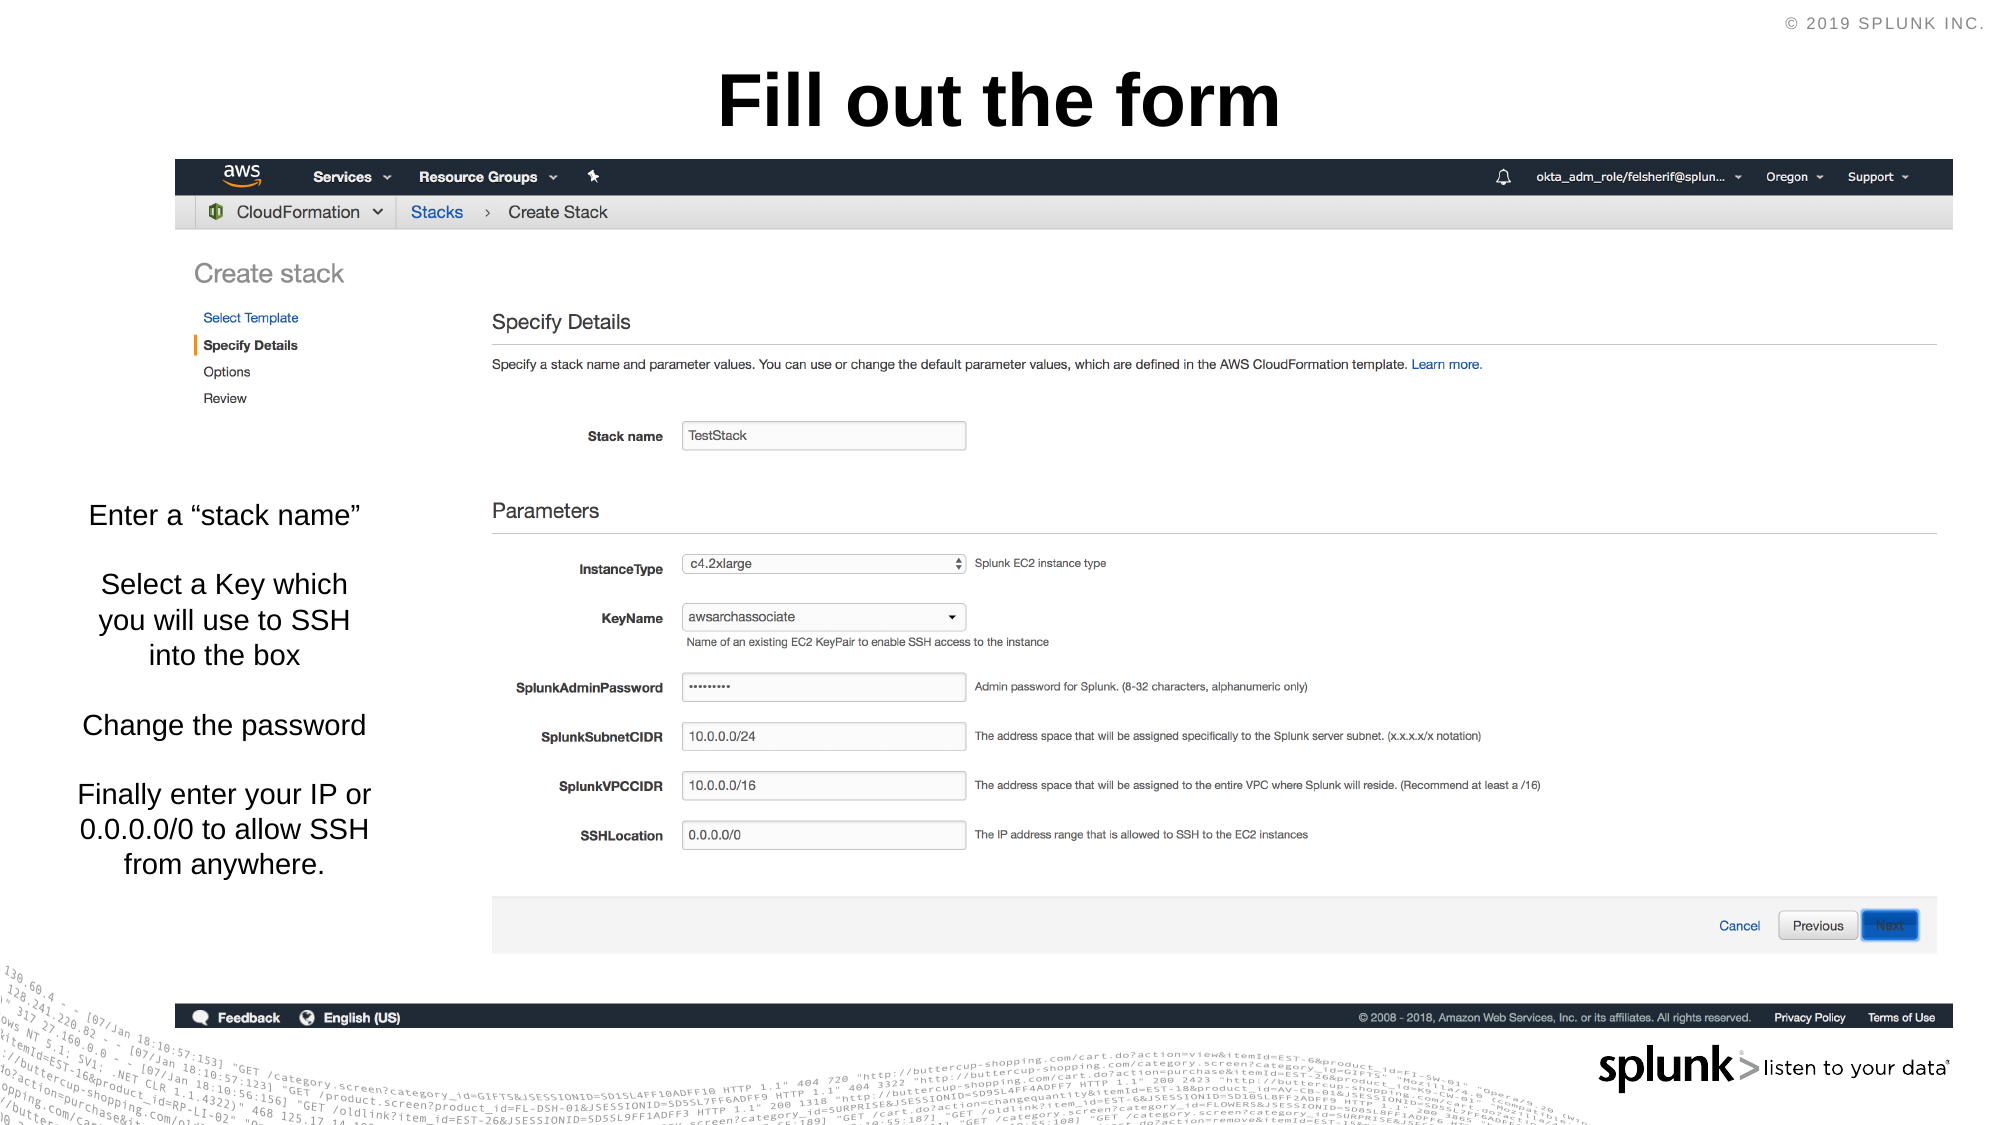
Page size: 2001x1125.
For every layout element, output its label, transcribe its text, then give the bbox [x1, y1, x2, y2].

picture [0, 0, 2000, 1125]
title Fill out the form [74, 50, 1926, 124]
text_box Enter a “stack name” Select a Key which you will use to SSH into the box Change the password Finally enter your IP or 0.0.0.0/0 to allow SSH from anywhere. [74, 496, 175, 881]
